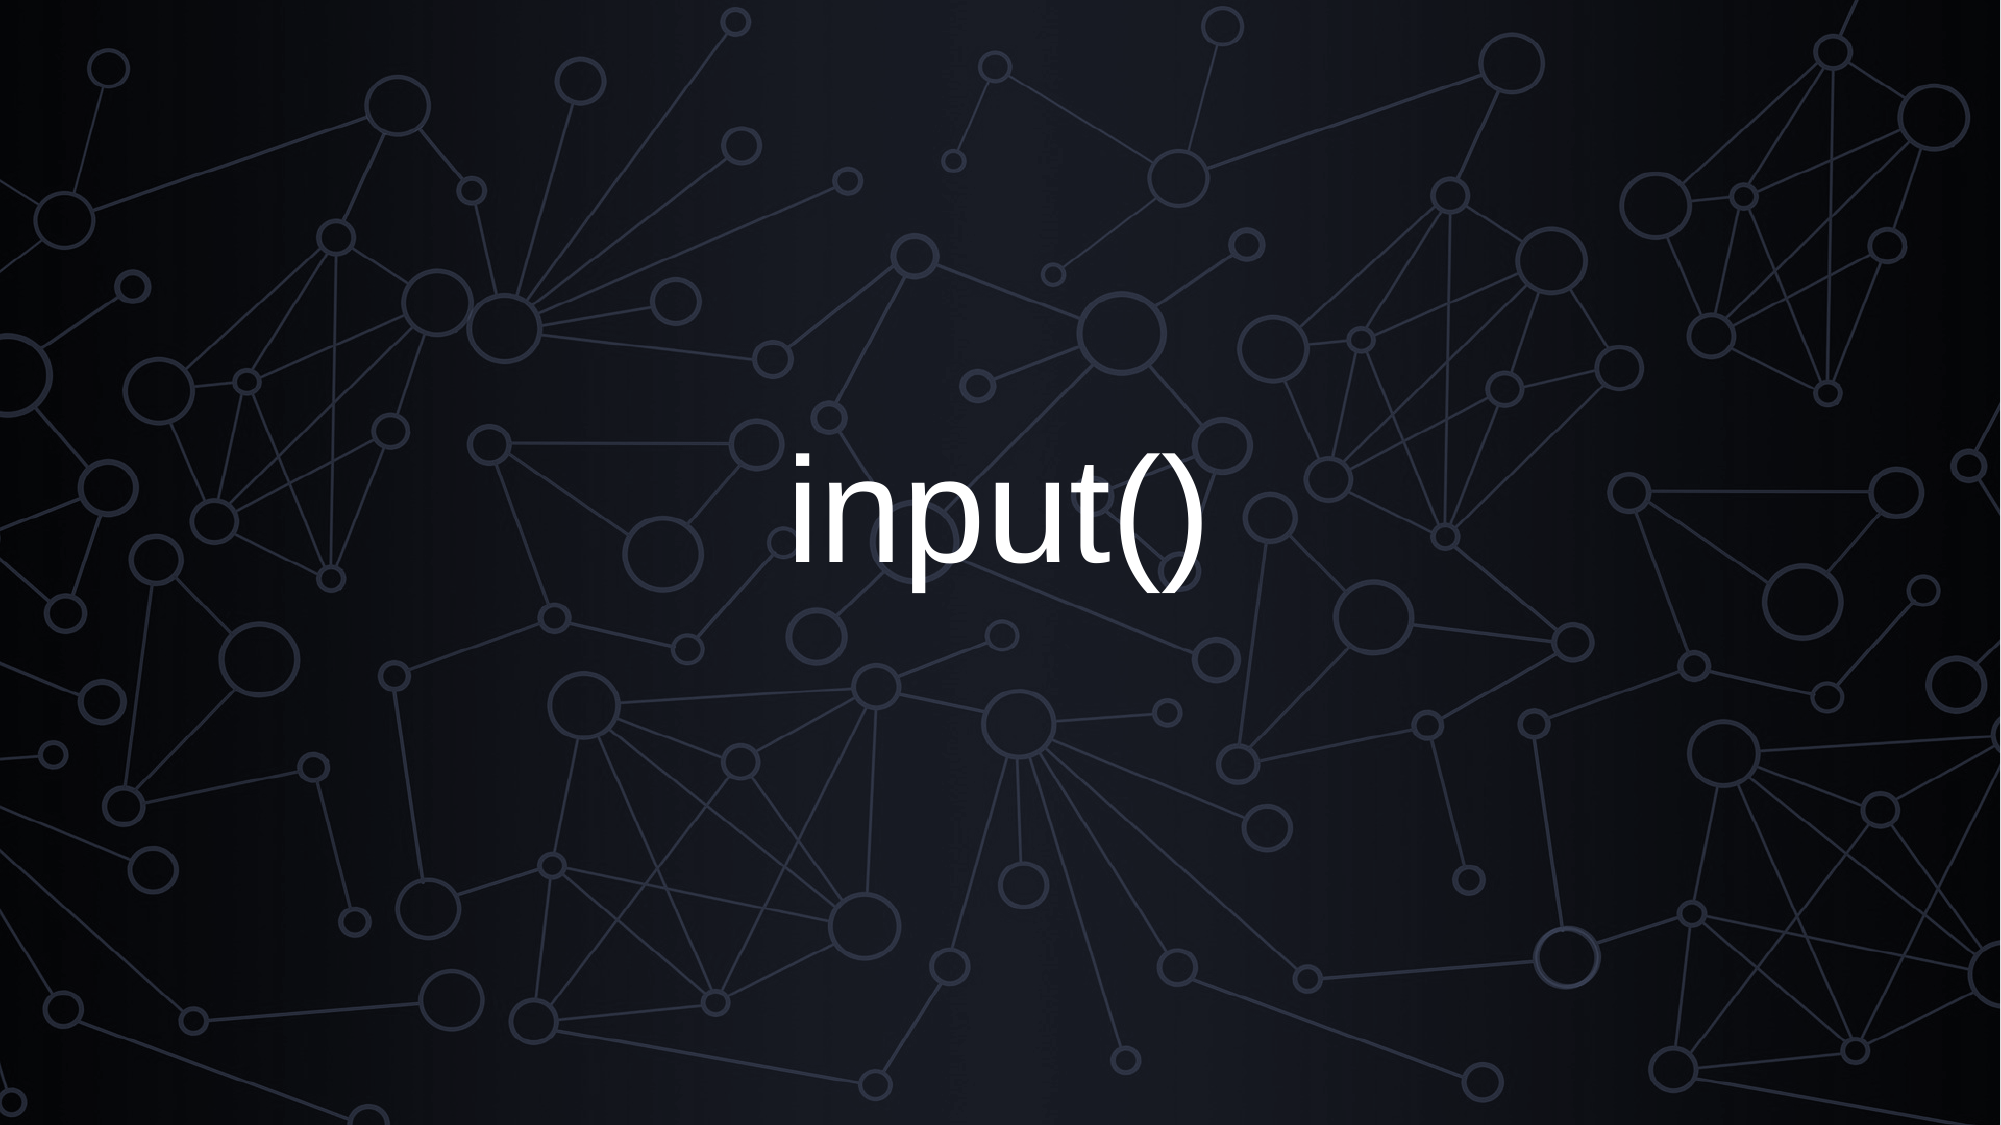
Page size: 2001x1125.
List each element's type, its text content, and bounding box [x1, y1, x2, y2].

title input() [136, 280, 1862, 749]
